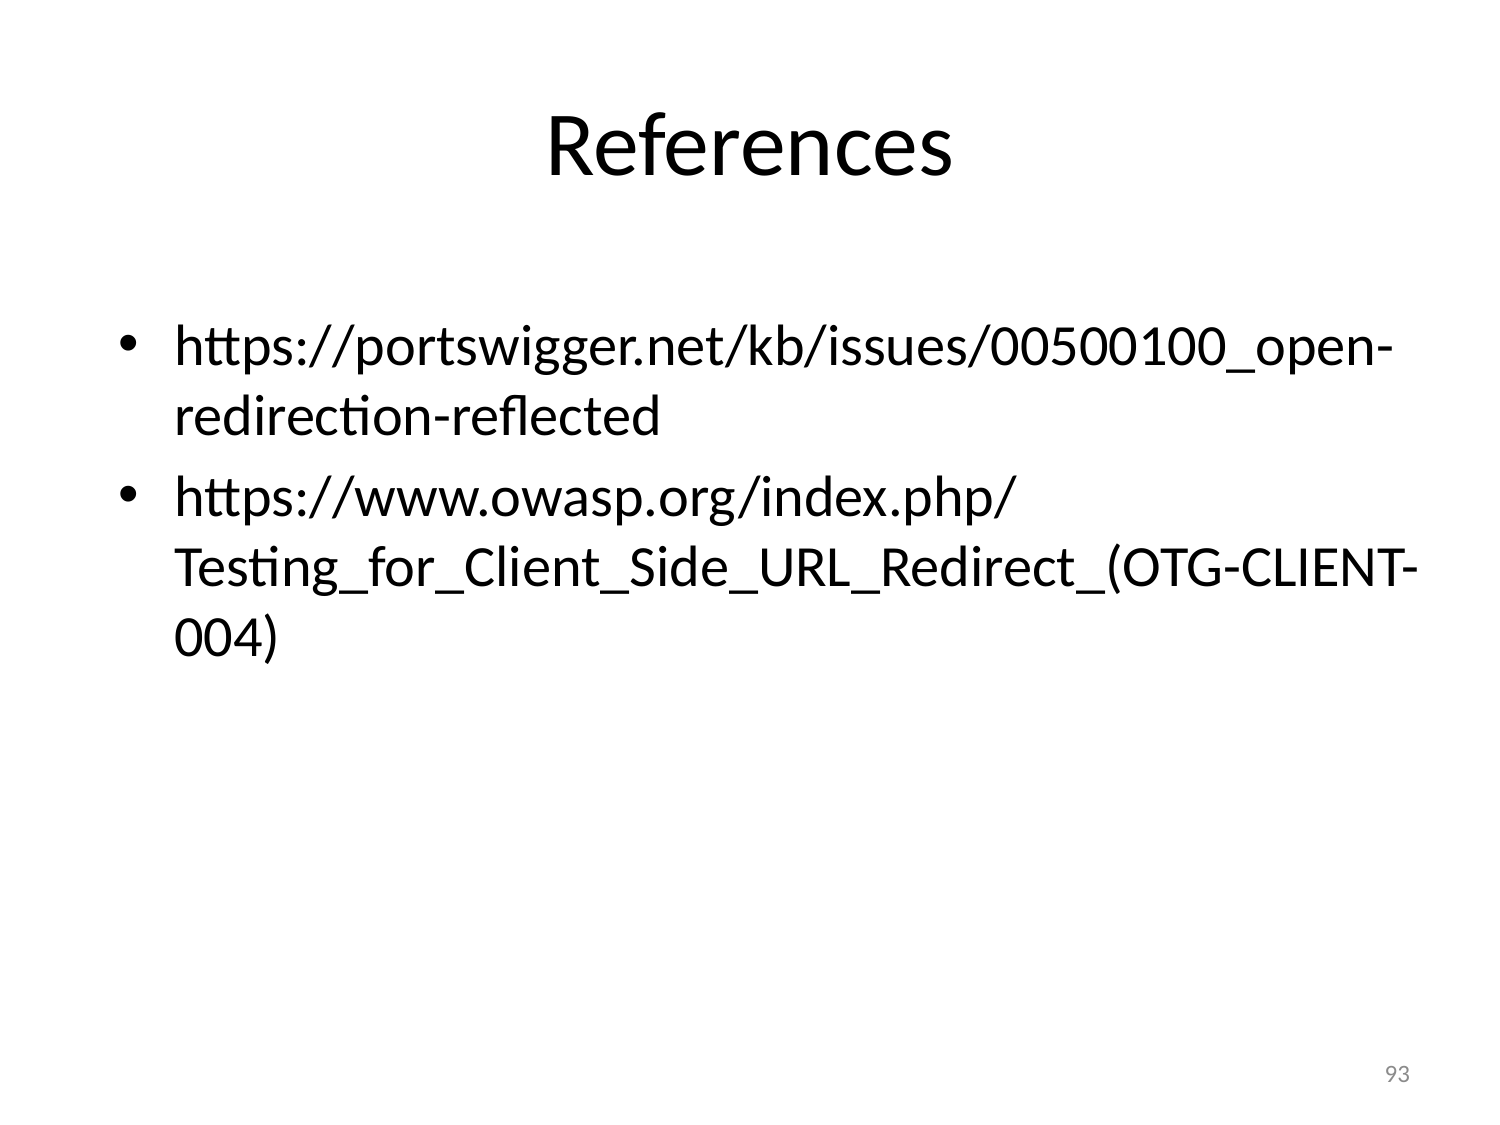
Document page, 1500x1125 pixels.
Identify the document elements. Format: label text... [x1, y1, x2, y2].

list https://portswigger.net/kb/issues/00500100_open-redirection-reflected https://www.owasp.org/index.php/Testing_for_Client_Side_URL_Redirect_(OTG-CLIENT-004) [103, 299, 1437, 1014]
slide_number 93 [1074, 1042, 1425, 1103]
title References [75, 45, 1425, 233]
